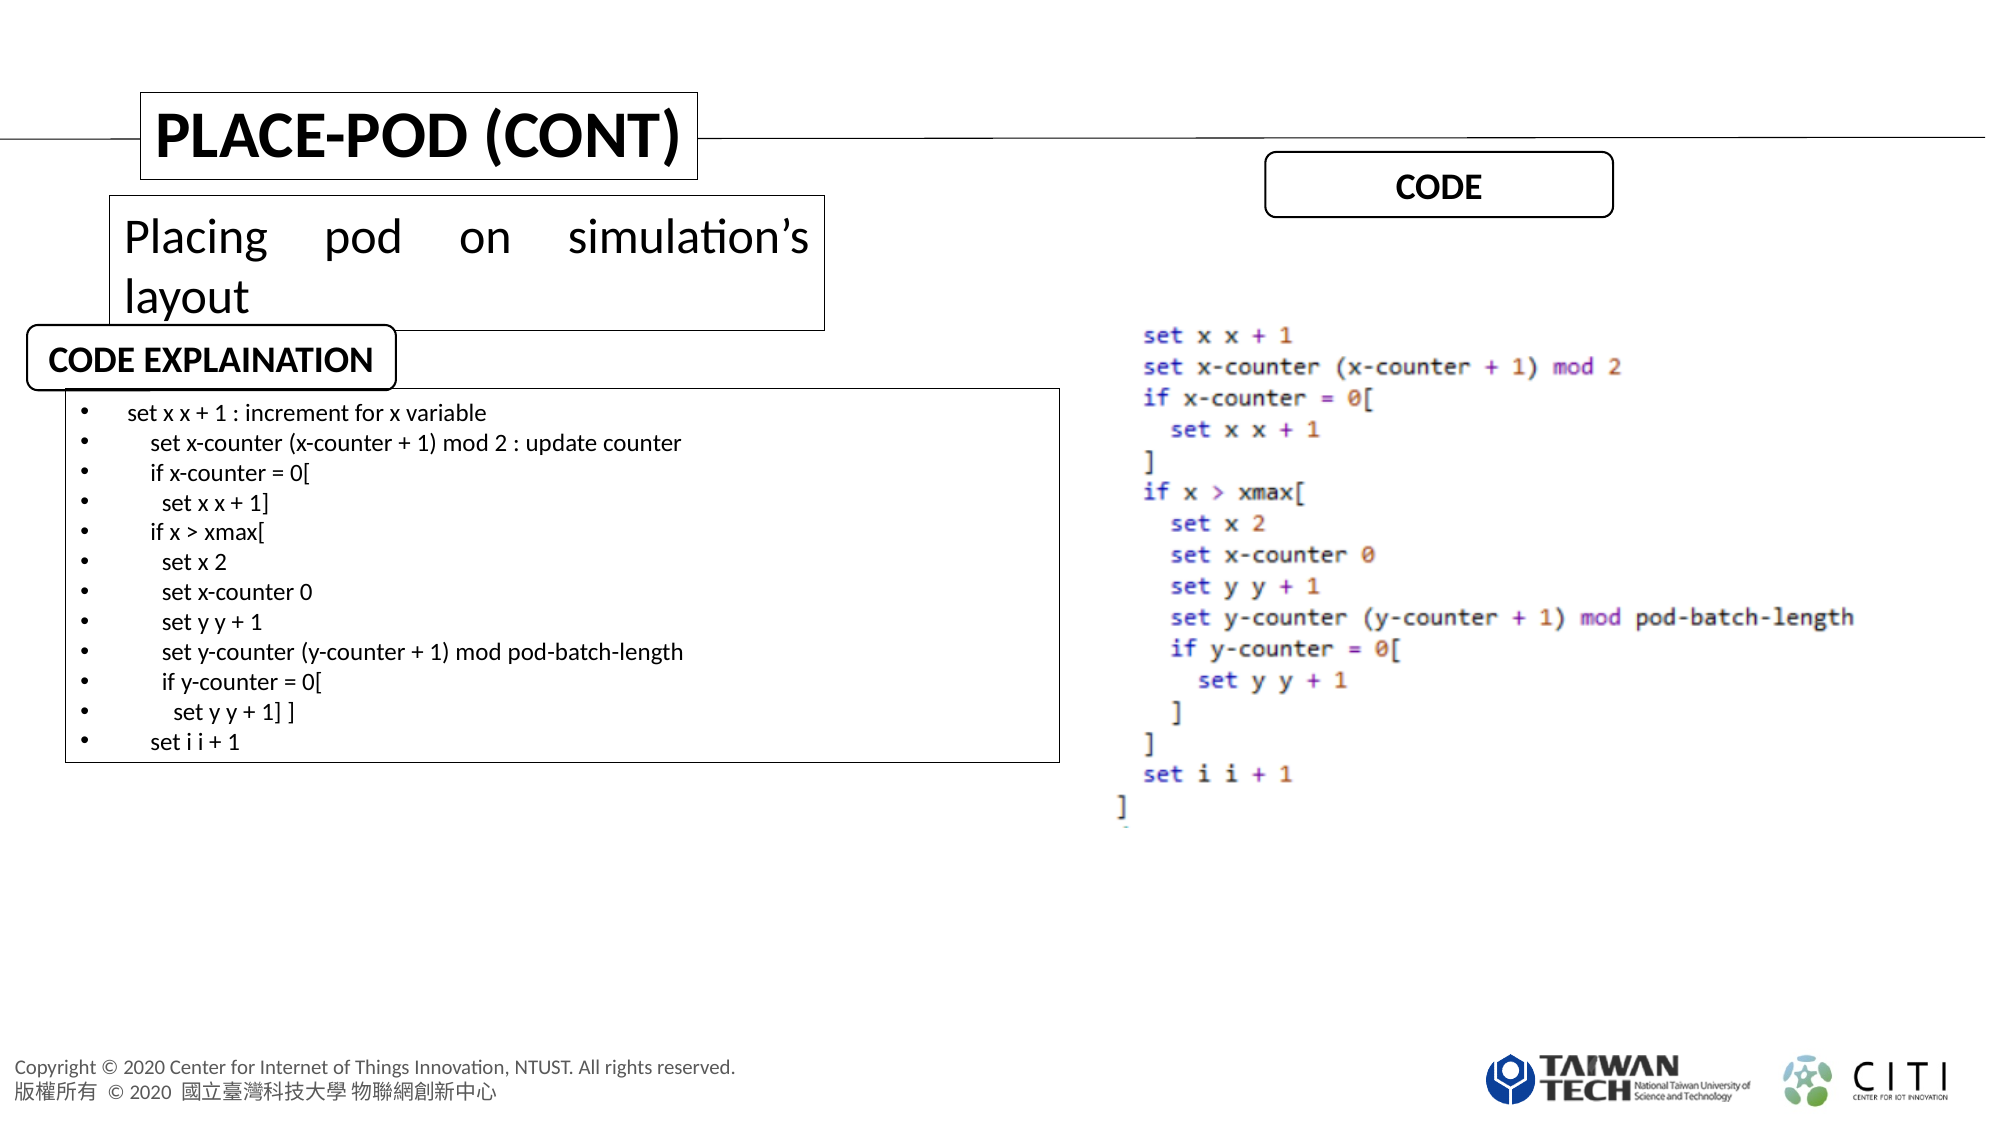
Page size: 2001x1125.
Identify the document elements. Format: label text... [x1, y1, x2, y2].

text_box Place-pod (Cont) [140, 140, 698, 180]
text_box CODE [1264, 150, 1615, 219]
picture [1778, 1046, 1953, 1114]
text_box Place-pod (Cont) [140, 92, 698, 137]
text_box Placing pod on simulation’s layout [109, 195, 825, 331]
text_box CODE EXPLAINATION [26, 323, 397, 392]
text_box set x x + 1 : increment for x variable set x-counter (x-counter + 1) mod 2 : update counter if x-counter = 0[ set x x + 1] if x > xmax[ set x 2 set x-counter 0 set y y + 1 set y-counter (y-counter + 1) mod pod-batch-length if y-counter = 0[ set y y + 1] ] set i i + 1 [65, 388, 1060, 763]
picture [1479, 1049, 1760, 1109]
picture [1093, 319, 1877, 828]
